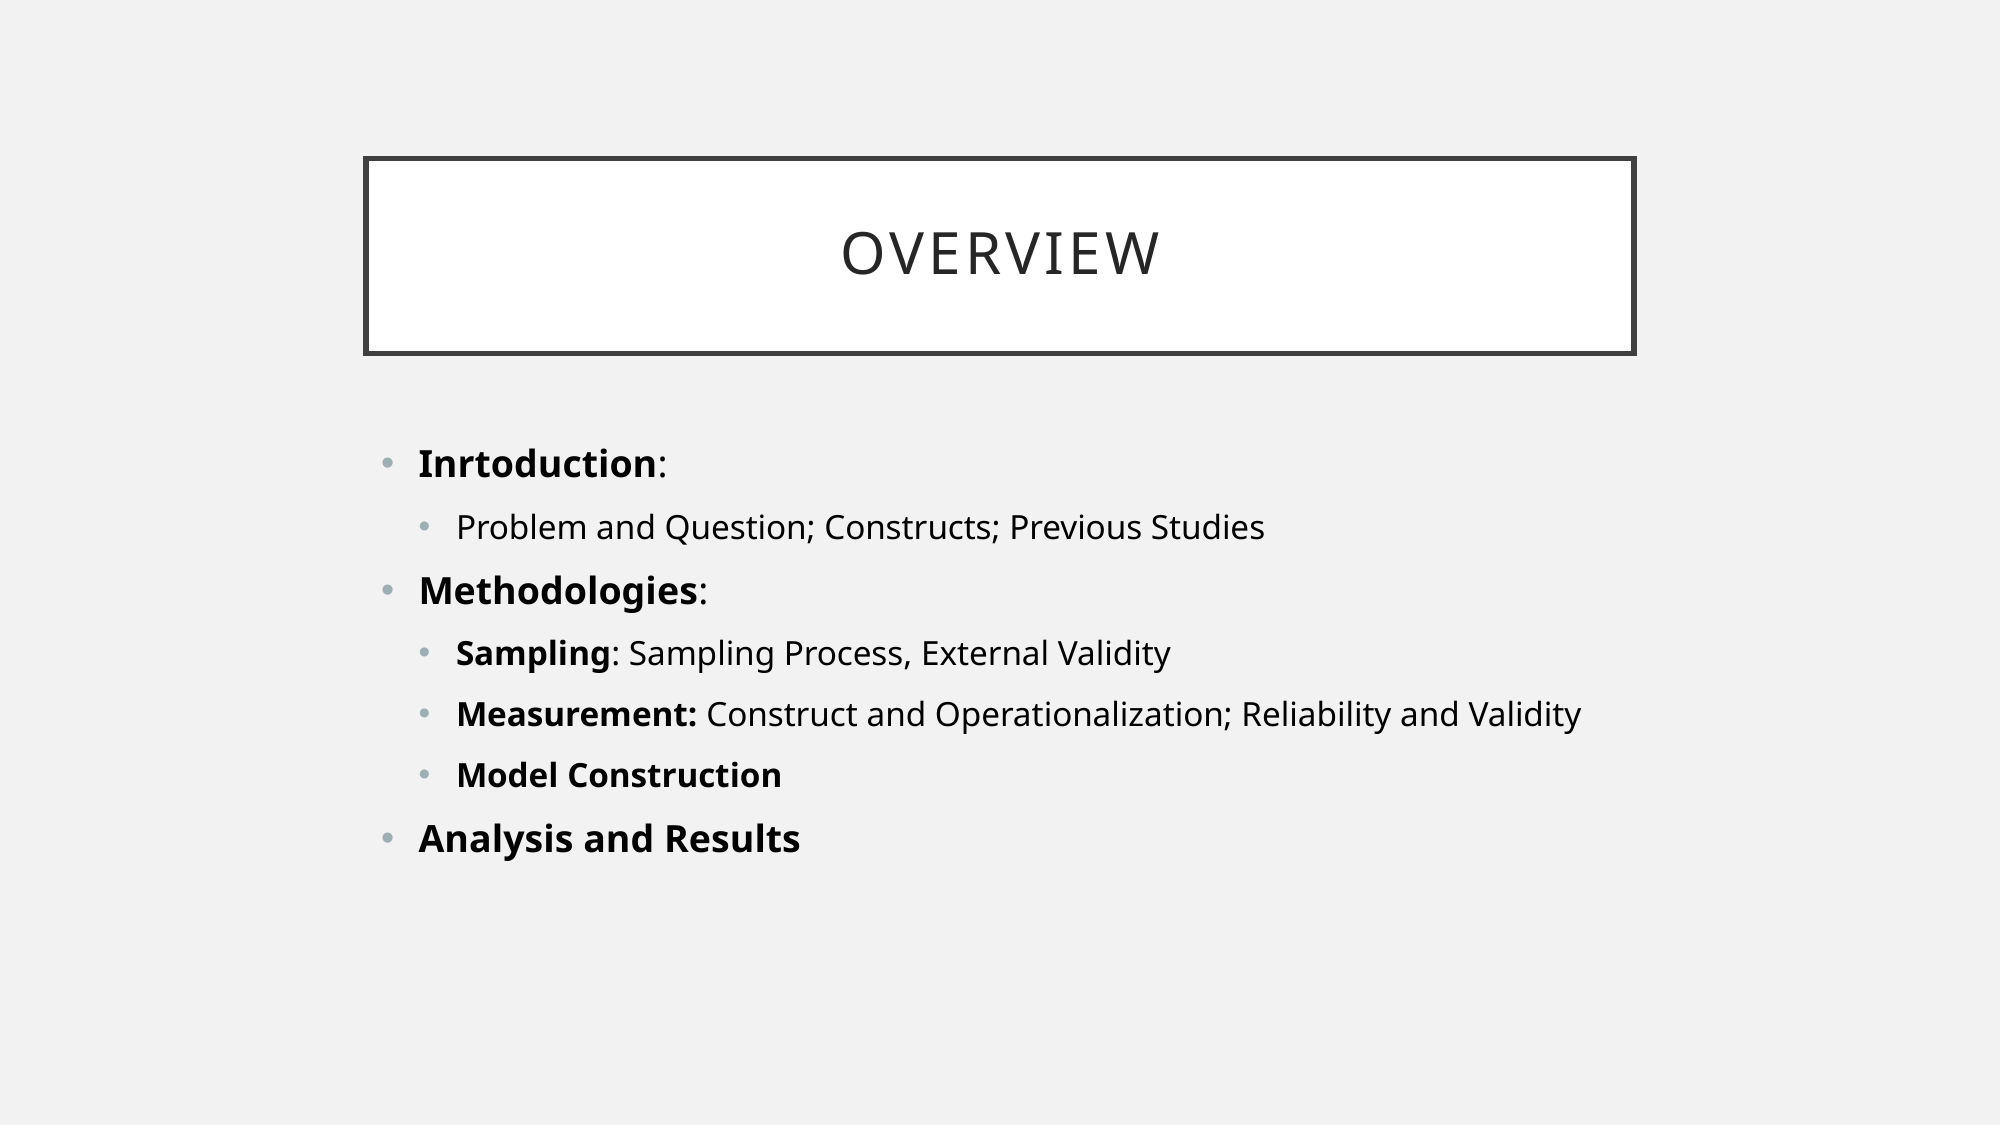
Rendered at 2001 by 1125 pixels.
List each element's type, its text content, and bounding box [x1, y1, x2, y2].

list Inrtoduction: Problem and Question; Constructs; Previous Studies Methodologies: Sampling: Sampling Process, External Validity Measurement: Construct and Operationalization; Reliability and Validity Model Construction Analysis and Results [366, 432, 1634, 942]
title Overview [363, 156, 1637, 356]
